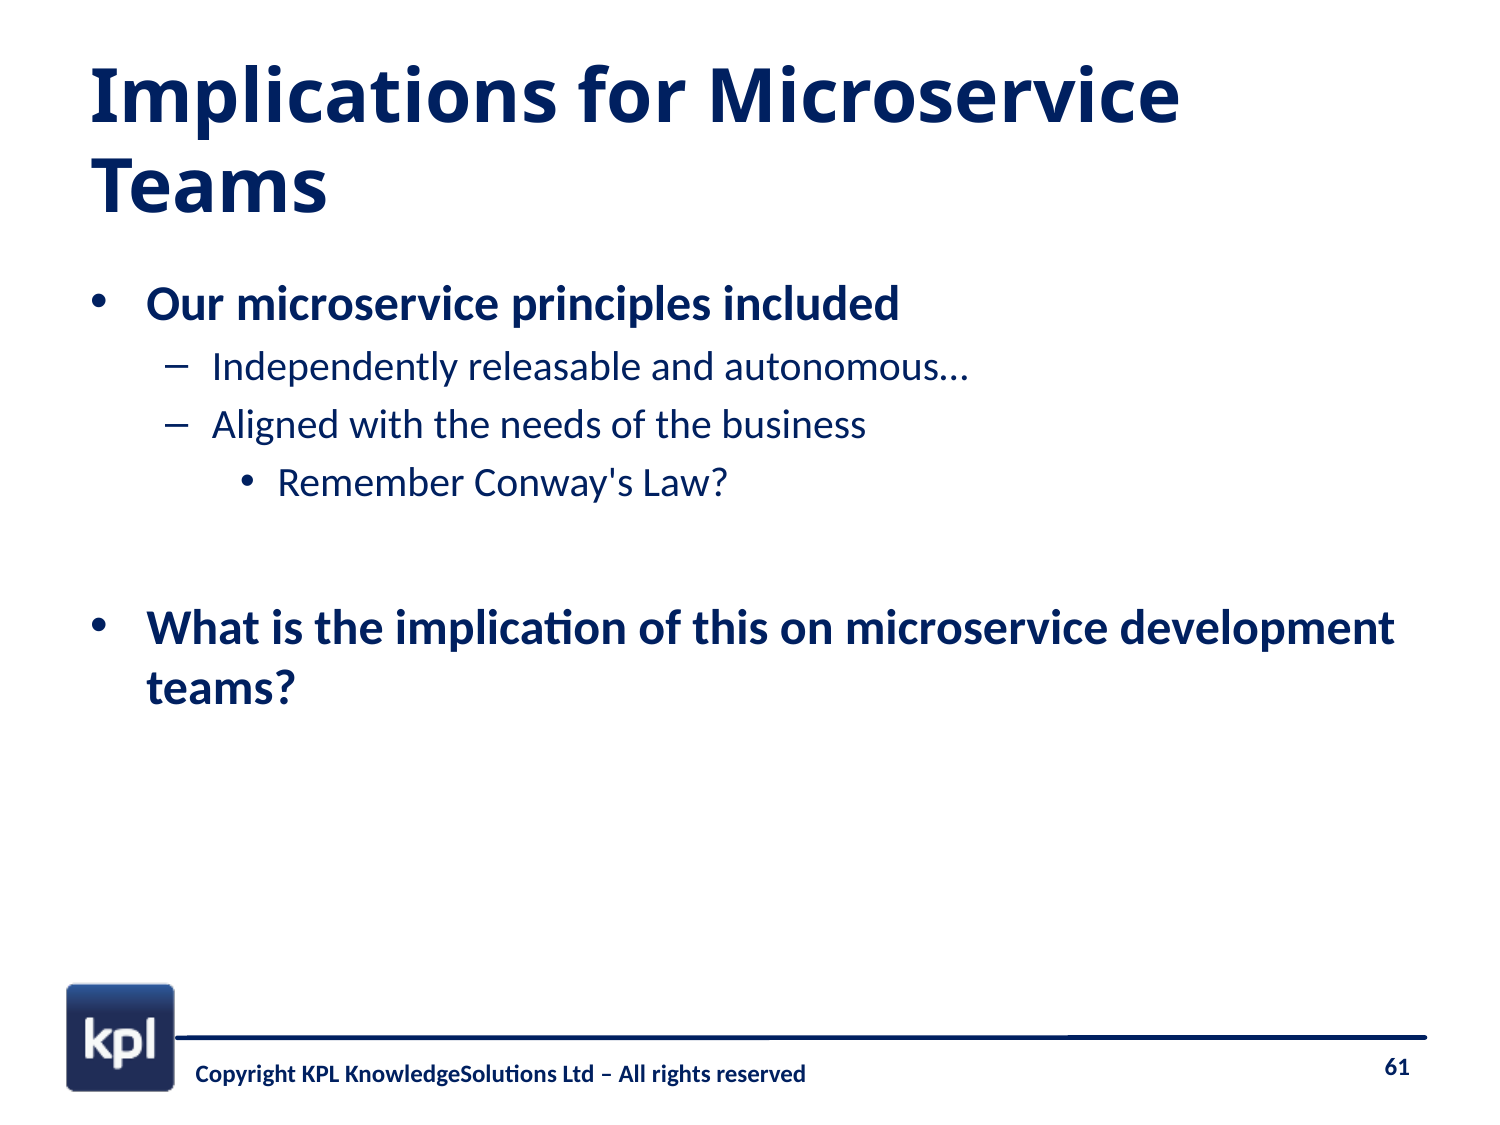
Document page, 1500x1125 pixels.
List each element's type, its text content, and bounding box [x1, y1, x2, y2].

footer Copyright KPL KnowledgeSolutions Ltd – All rights reserved [180, 1042, 966, 1103]
slide_number 61 [987, 1042, 1425, 1103]
list Our microservice principles included Independently releasable and autonomous… Aligned with the needs of the business Remember Conway's Law? What is the implication of this on microservice development teams? [75, 262, 1425, 1013]
title Implications for Microservice Teams [75, 43, 1436, 233]
picture [62, 980, 178, 1095]
